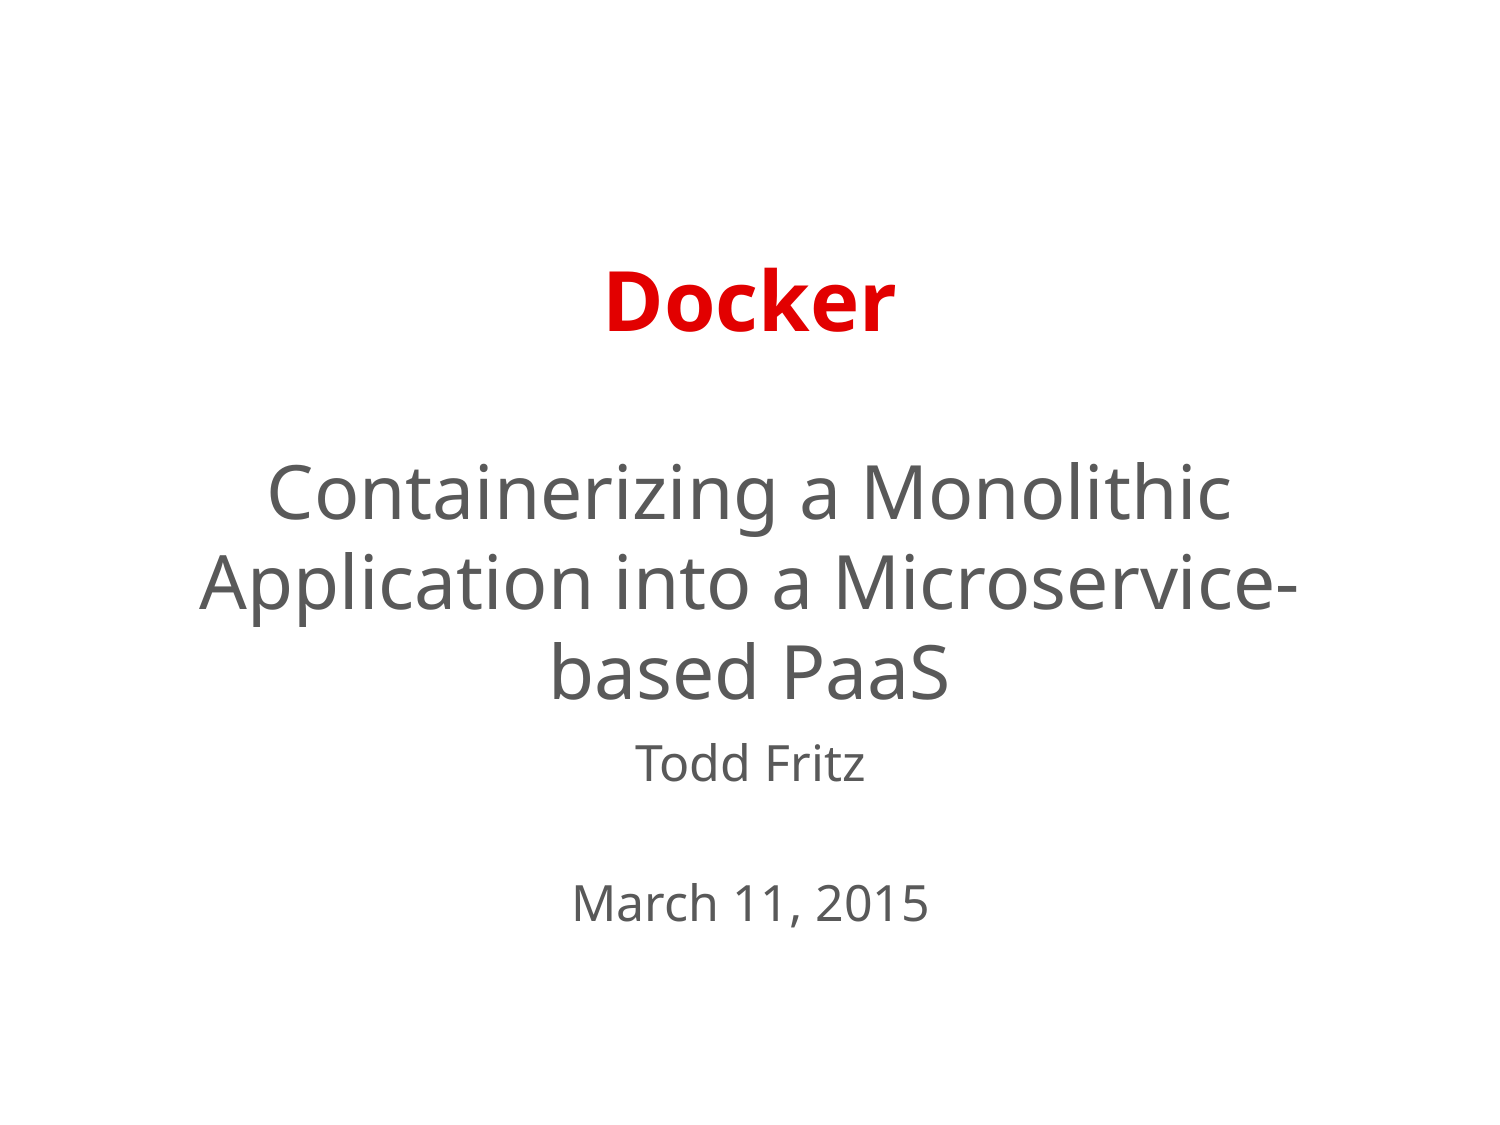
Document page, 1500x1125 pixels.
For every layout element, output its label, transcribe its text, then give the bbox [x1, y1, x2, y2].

subtitle Containerizing a Monolithic Application into a Microservice-based PaaS [112, 437, 1388, 683]
list Todd Fritz March 11, 2015 [500, 723, 1002, 974]
title Docker [112, 194, 1388, 402]
